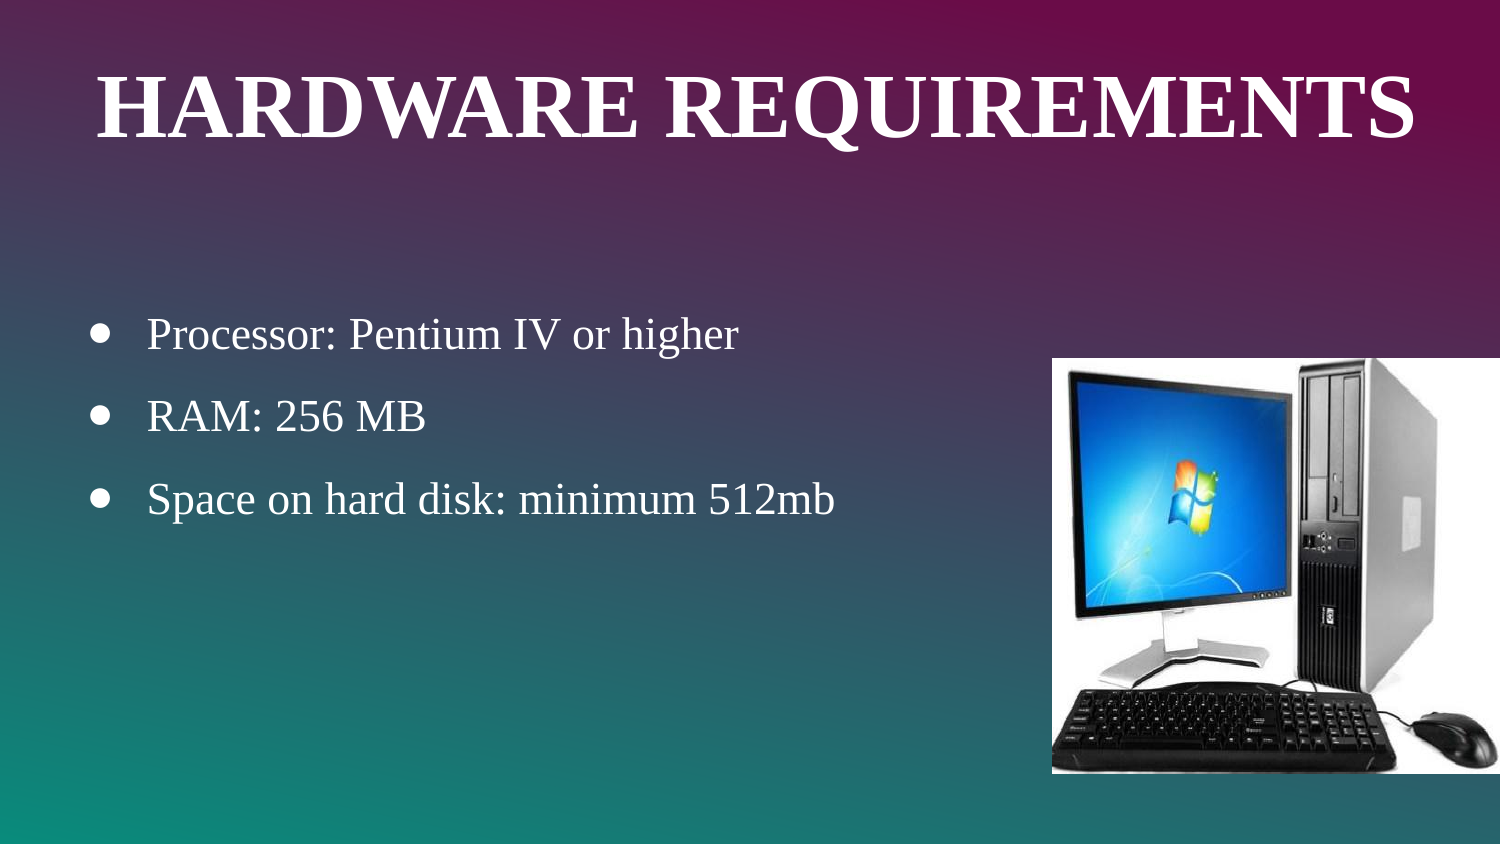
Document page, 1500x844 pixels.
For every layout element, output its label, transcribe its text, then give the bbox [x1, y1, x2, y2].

text_box HARDWARE REQUIREMENTS [81, 30, 1500, 206]
picture [1051, 358, 1500, 774]
title Processor: Pentium IV or higher RAM: 256 MB Space on hard disk: minimum 512mb [56, 185, 1180, 533]
